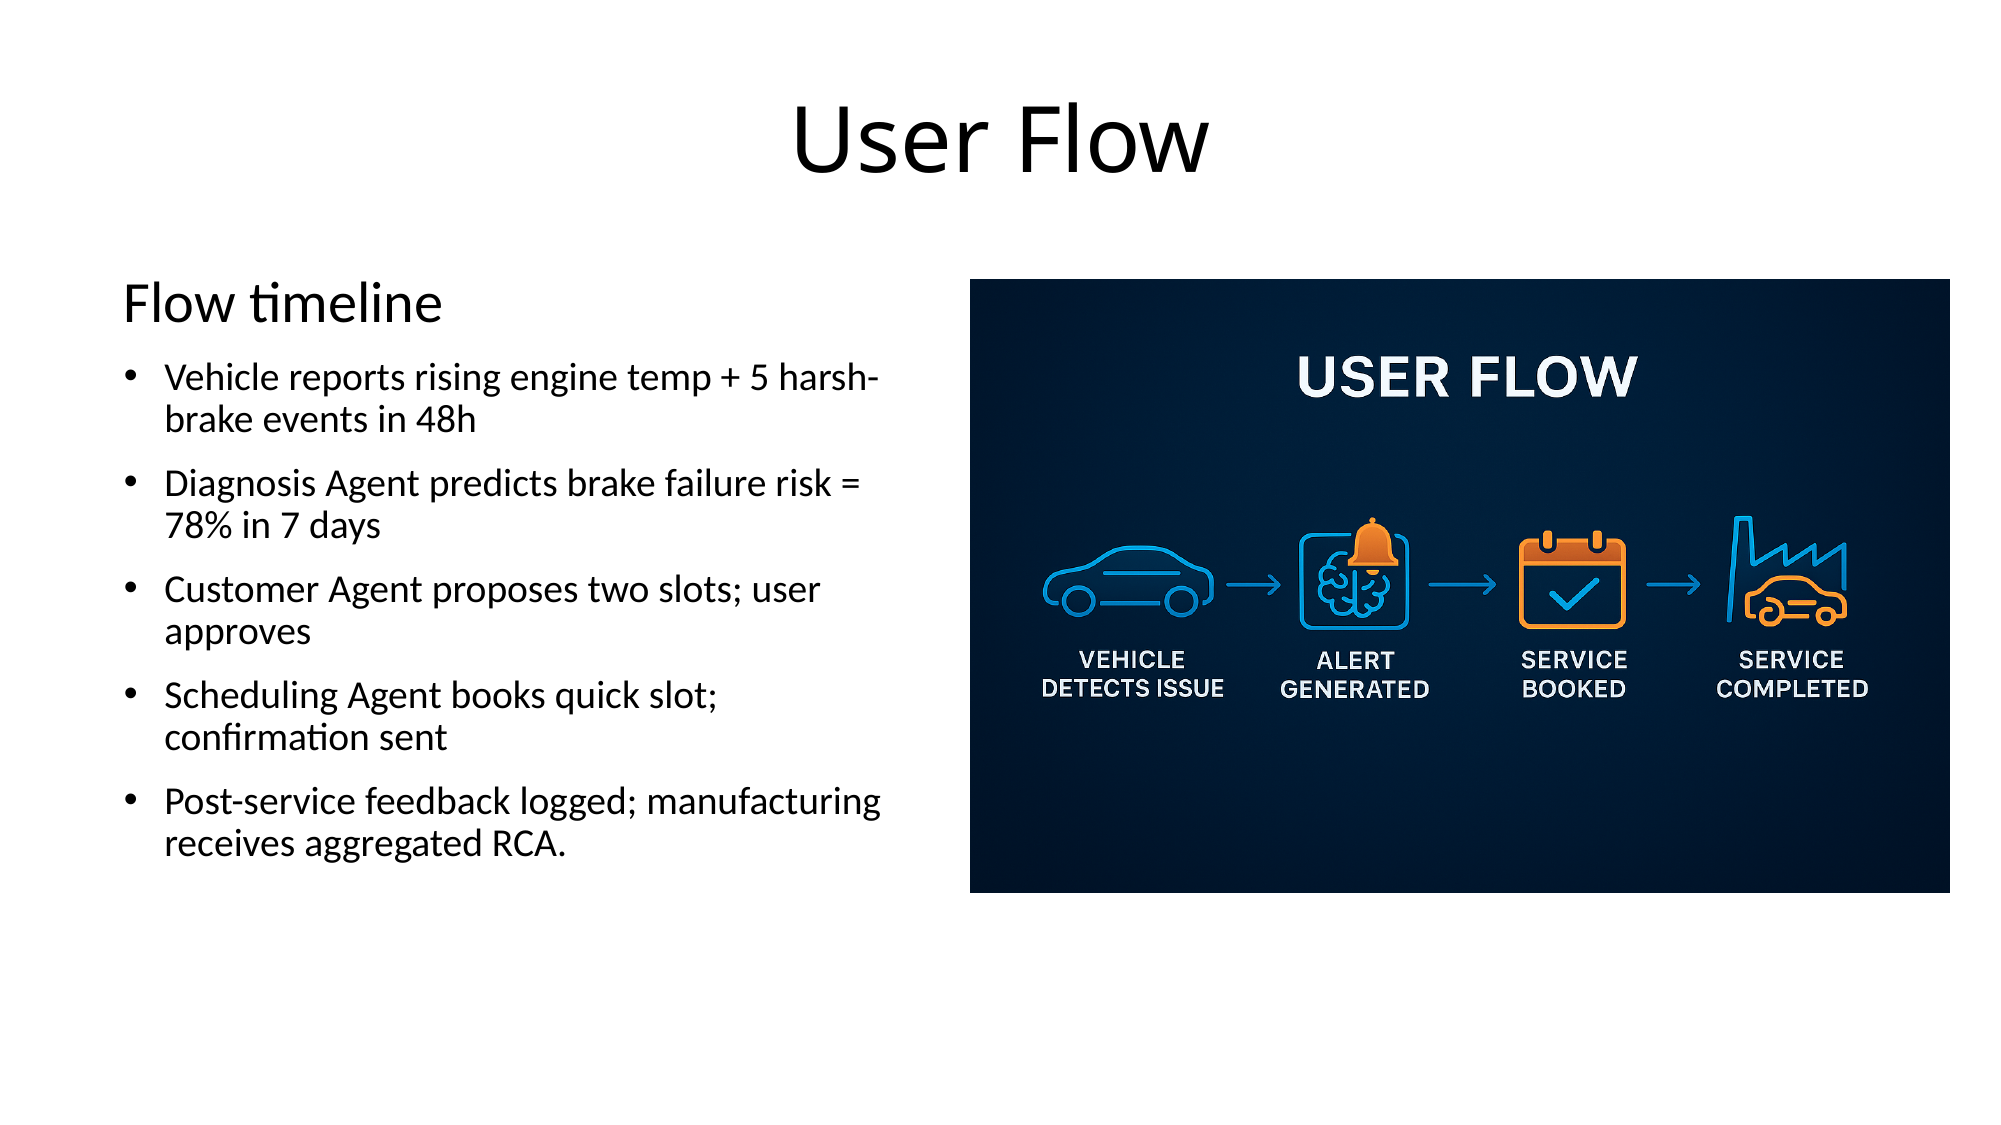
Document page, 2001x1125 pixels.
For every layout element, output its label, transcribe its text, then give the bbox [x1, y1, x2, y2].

picture [970, 279, 1950, 893]
list Flow timeline Vehicle reports rising engine temp + 5 harsh-brake events in 48h Diagnosis Agent predicts brake failure risk = 78% in 7 days Customer Agent proposes two slots; user approves Scheduling Agent books quick slot; confirmation sent Post-service feedback logged; manufacturing receives aggregated RCA. [108, 265, 942, 878]
title User Flow [138, 84, 1864, 202]
